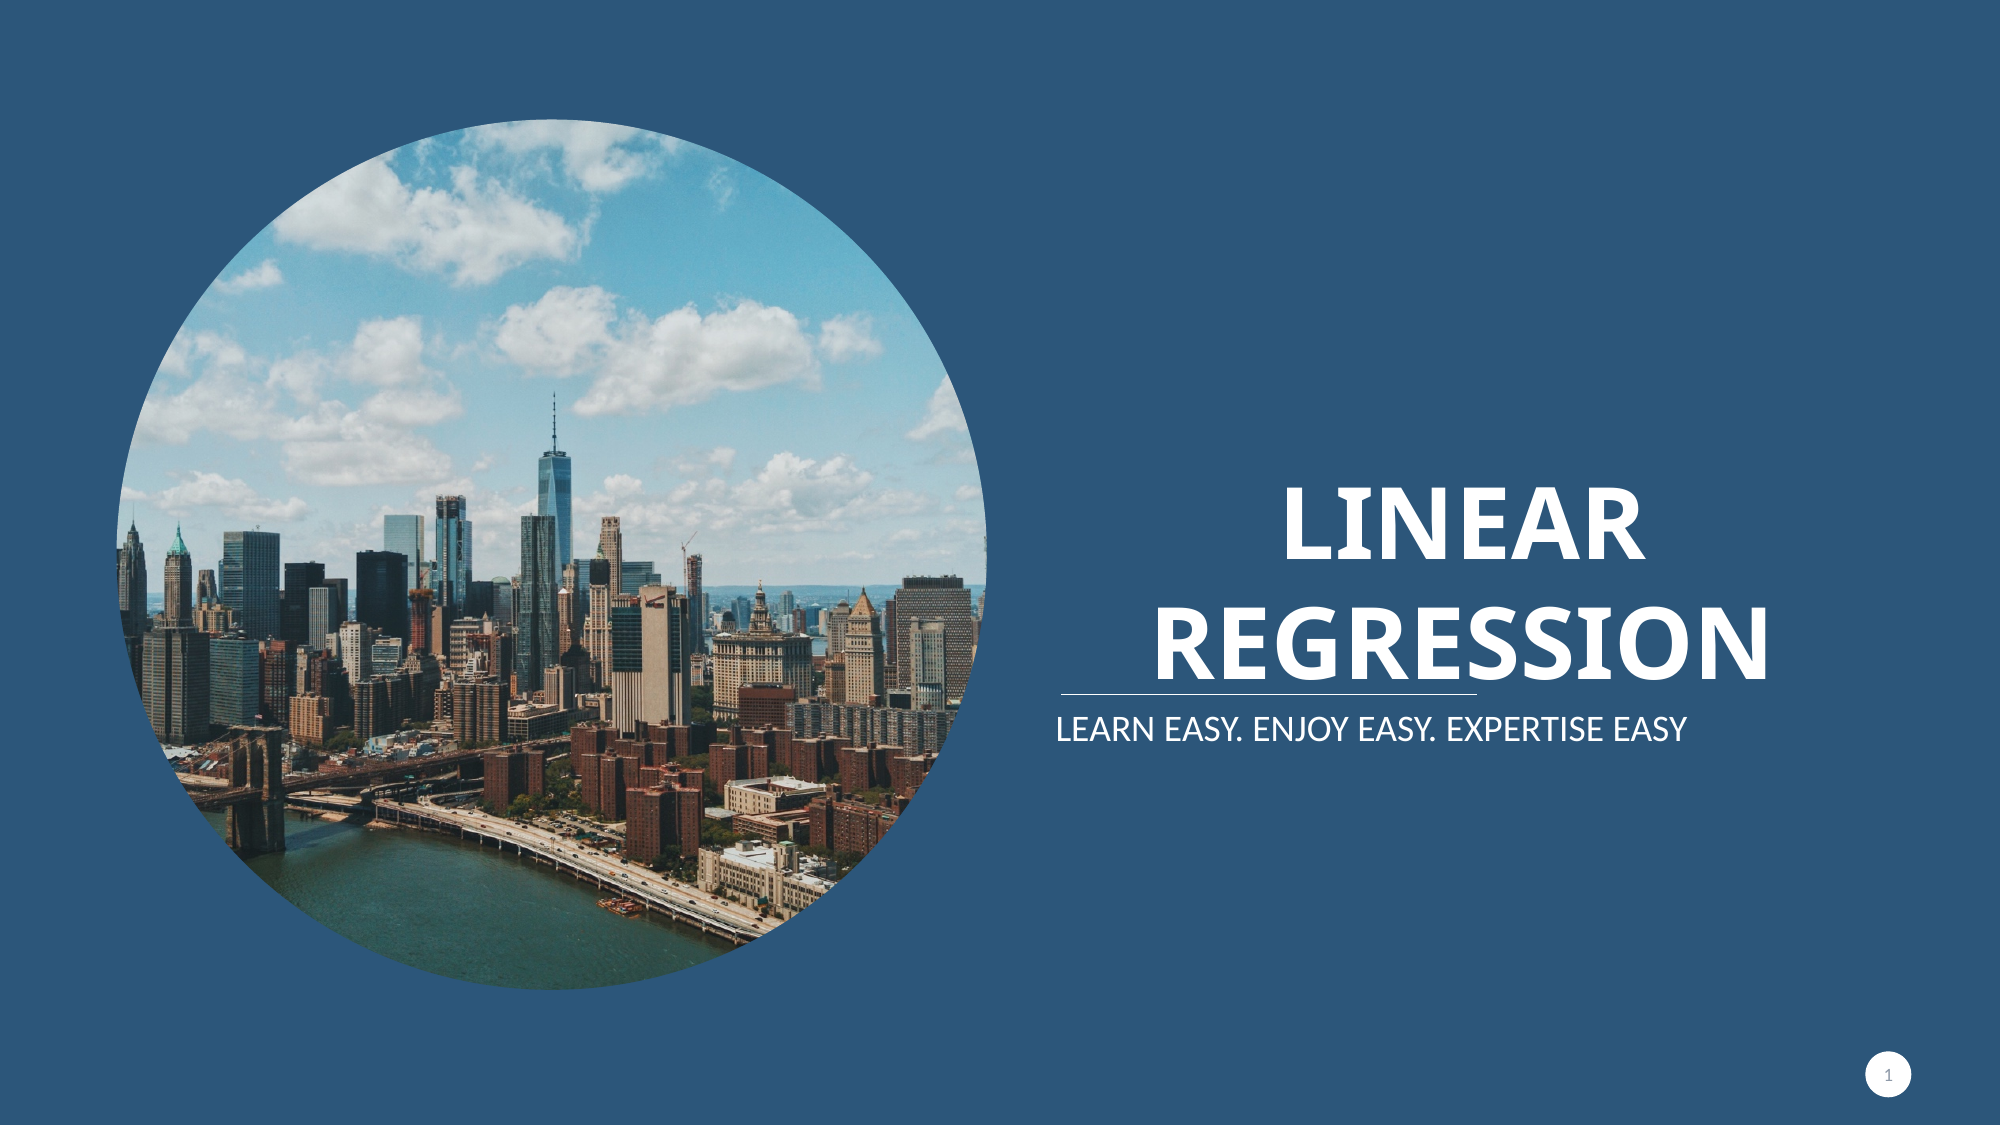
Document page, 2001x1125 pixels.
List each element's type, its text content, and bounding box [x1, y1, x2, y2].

picture [116, 119, 987, 990]
subtitle Learn easy. Enjoy Easy. Expertise easy [1040, 702, 1885, 785]
title Linear Regression [1040, 432, 1885, 700]
slide_number 1 [1864, 1059, 1913, 1090]
